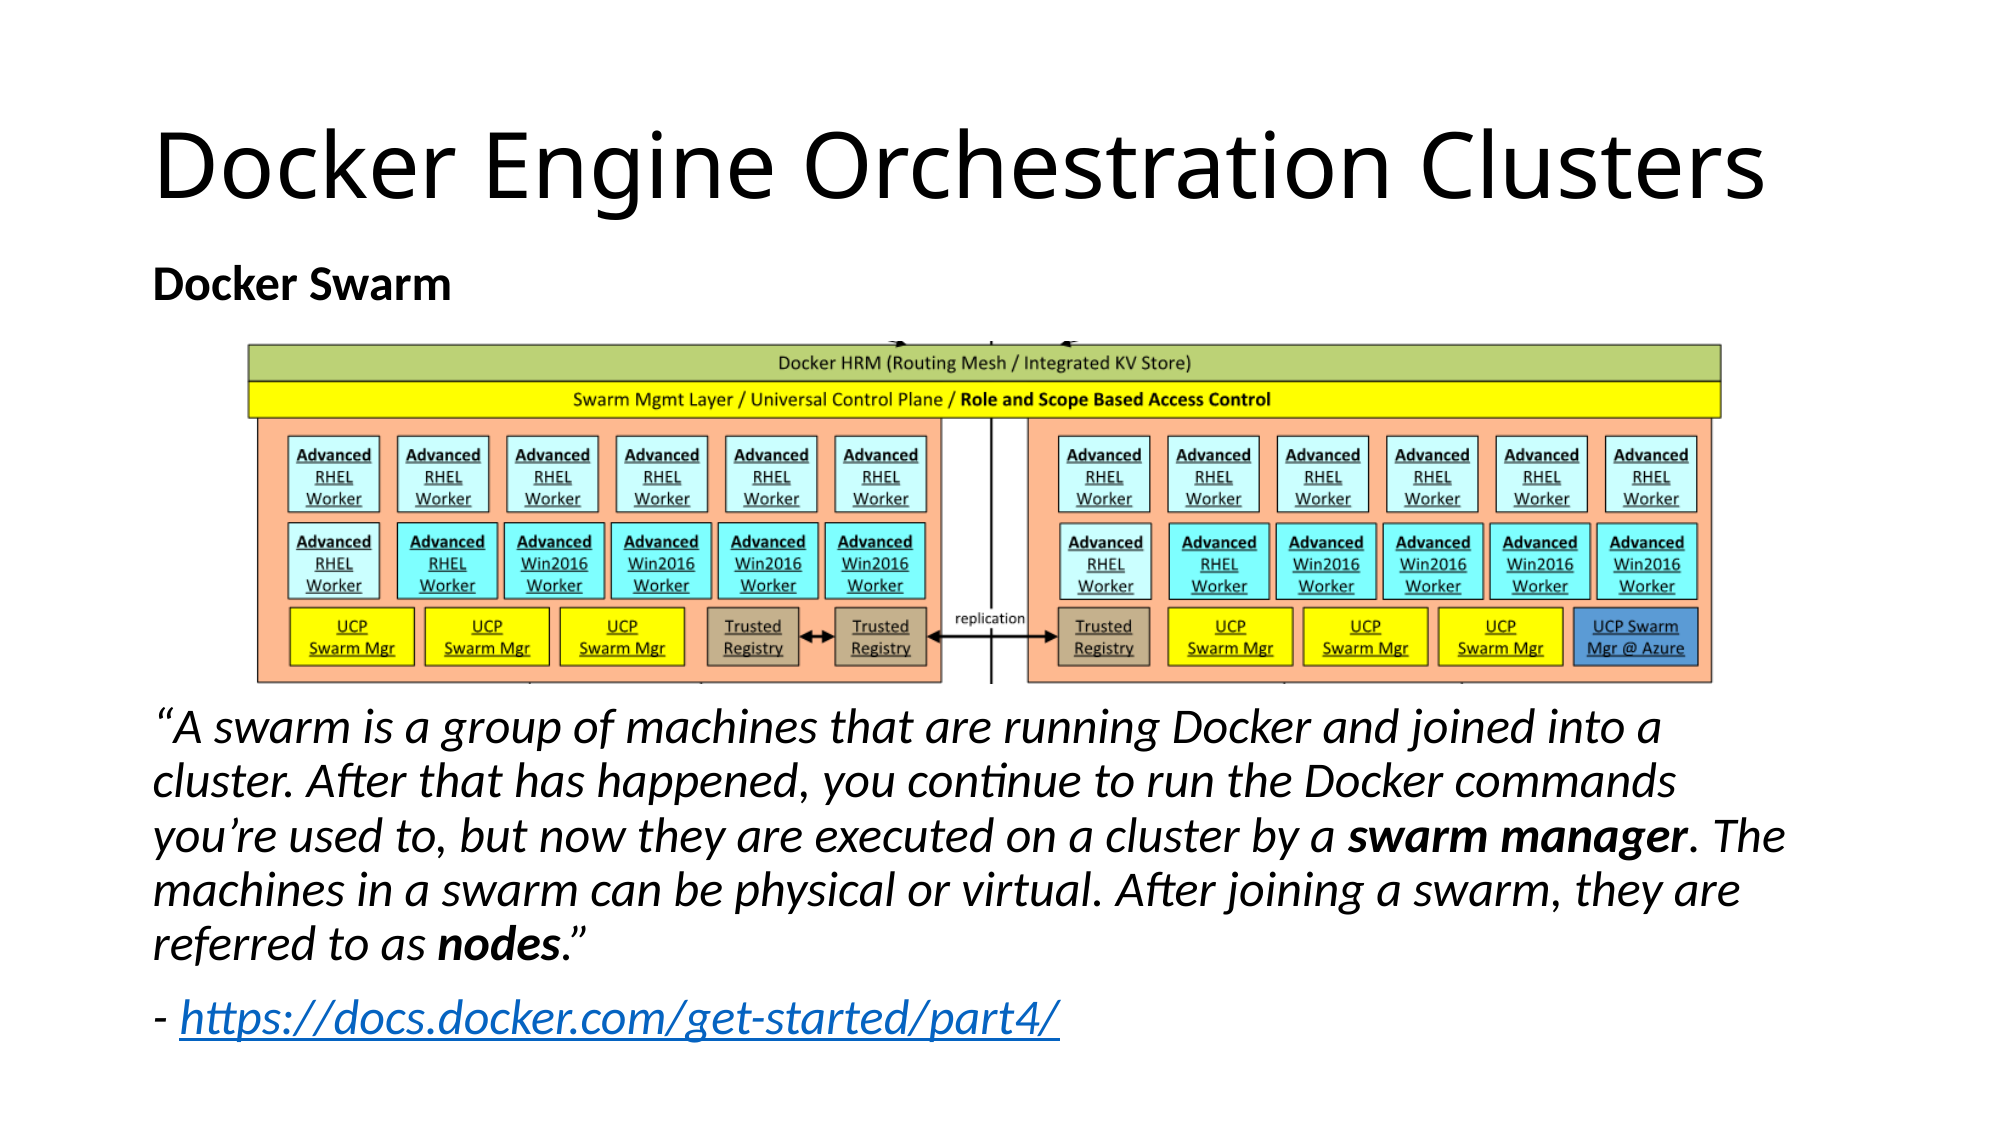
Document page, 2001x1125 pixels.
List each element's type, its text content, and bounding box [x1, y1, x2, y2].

picture [245, 341, 1723, 685]
list Docker Swarm [137, 234, 984, 319]
title Docker Engine Orchestration Clusters [137, 59, 1863, 278]
list “A swarm is a group of machines that are running Docker and joined into a cluster. After that has happened, you continue to run the Docker commands you’re used to, but now they are executed on a cluster by a swarm manager. The machines in a swarm can be physical or virtual. After joining a swarm, they are referred to as nodes.” - https://docs.docker.com/get-started/part4/ [137, 684, 1810, 1054]
